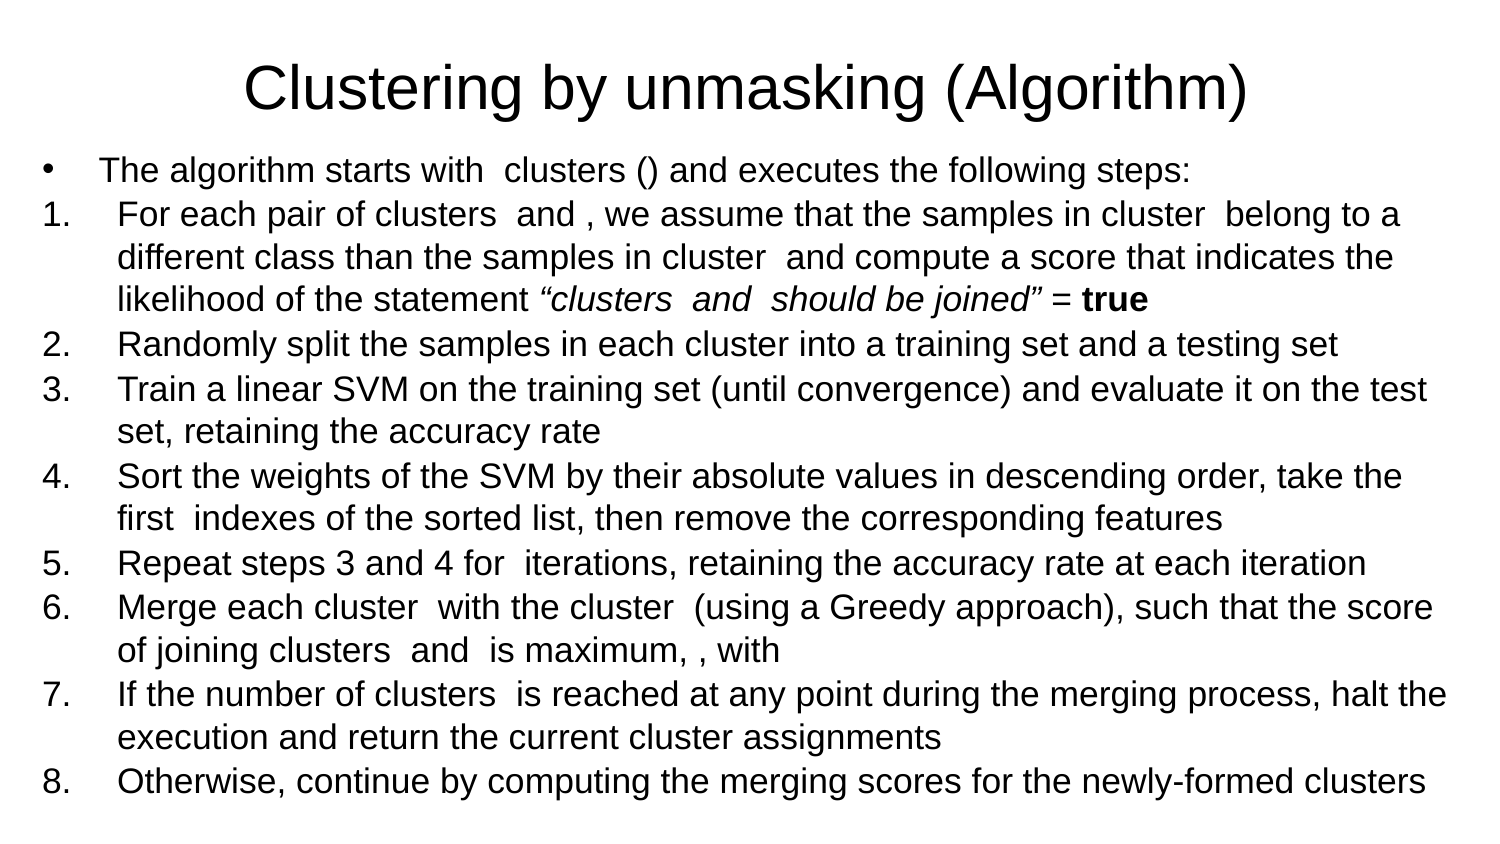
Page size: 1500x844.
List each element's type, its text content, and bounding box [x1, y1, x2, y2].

text_box Clustering by unmasking (Algorithm) [24, 21, 1470, 147]
